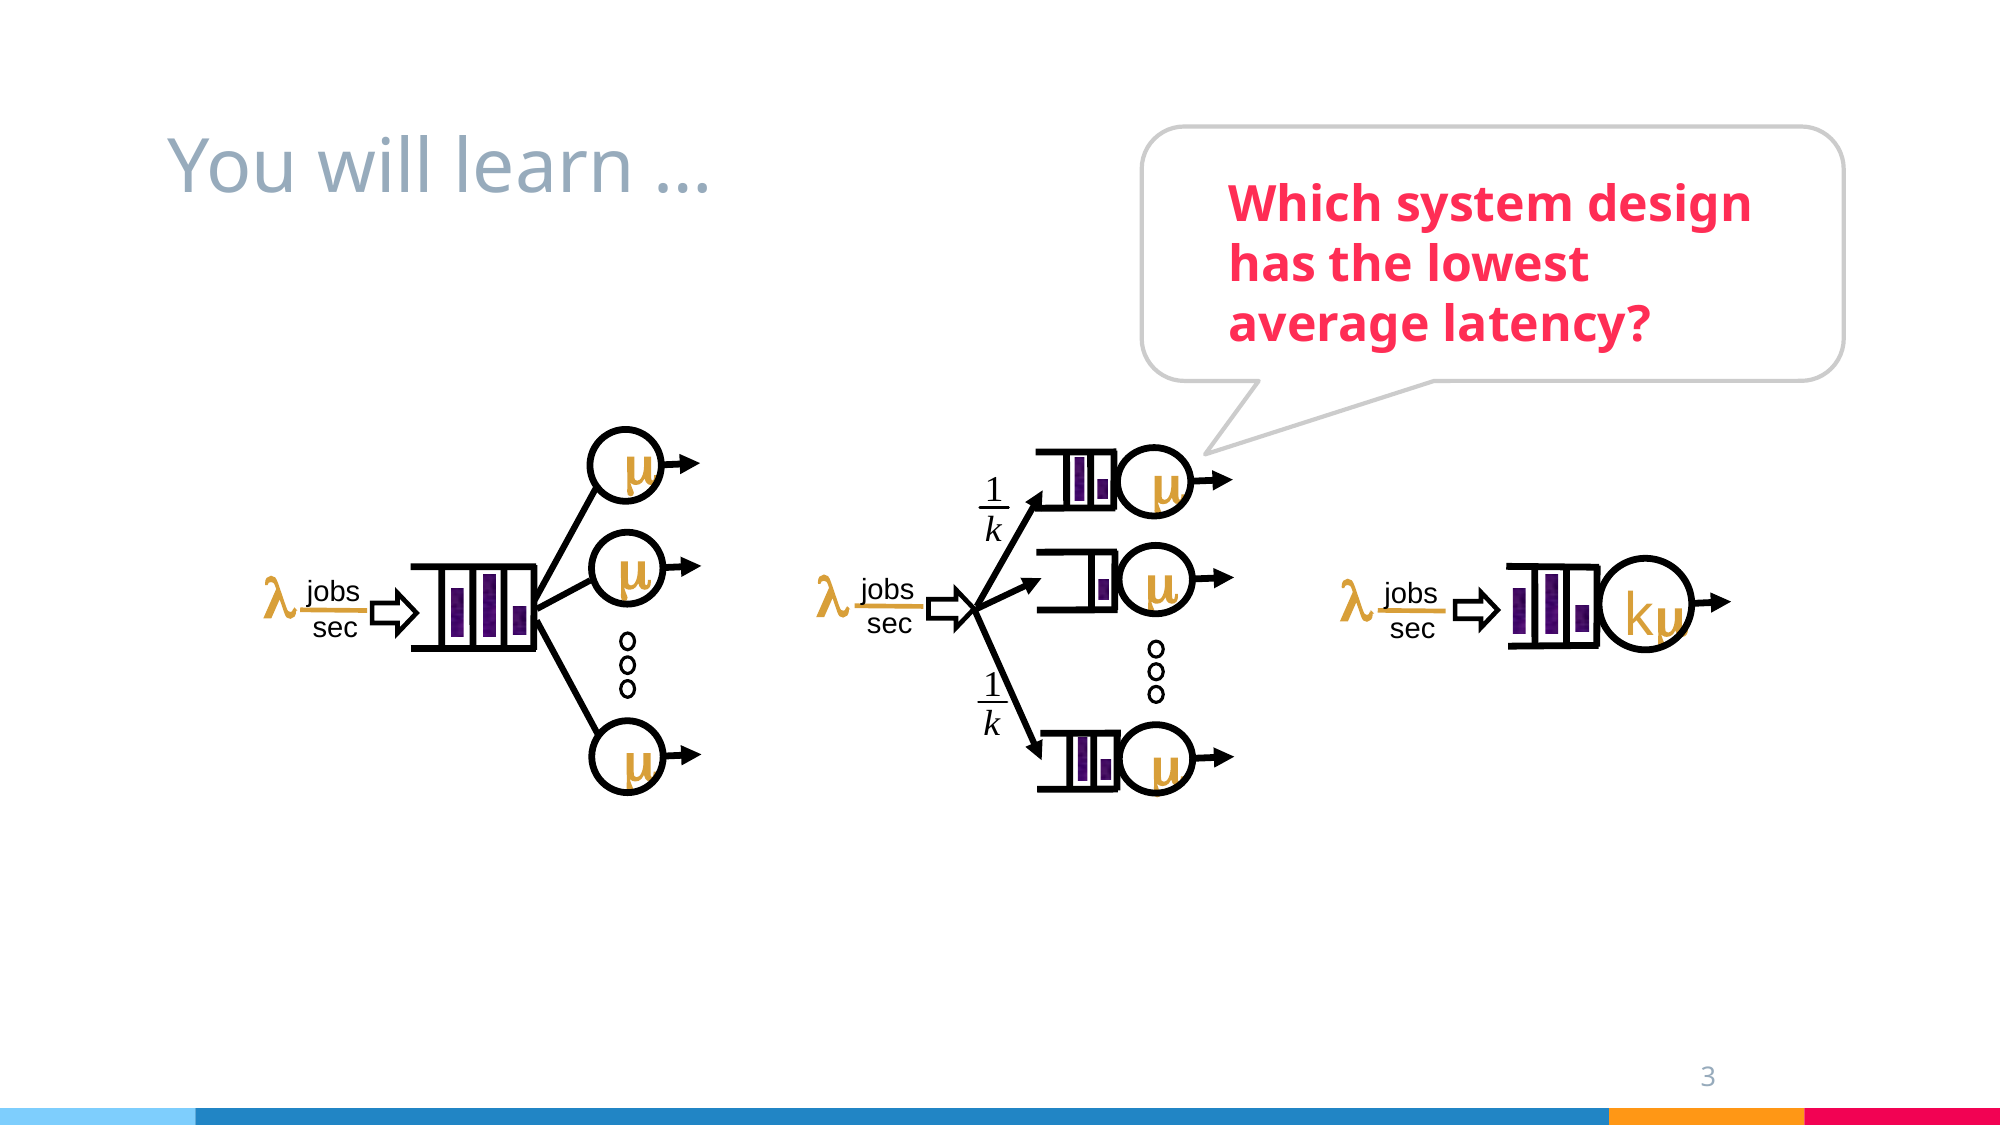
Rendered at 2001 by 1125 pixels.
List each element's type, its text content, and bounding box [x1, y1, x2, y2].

text_box [1139, 124, 1846, 447]
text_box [1324, 554, 1732, 658]
text_box Which system design has the lowest average latency? [1213, 164, 1828, 360]
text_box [248, 409, 702, 803]
title You will learn … [152, 35, 1848, 223]
slide_number 3 [1641, 1043, 1732, 1113]
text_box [800, 428, 1235, 807]
